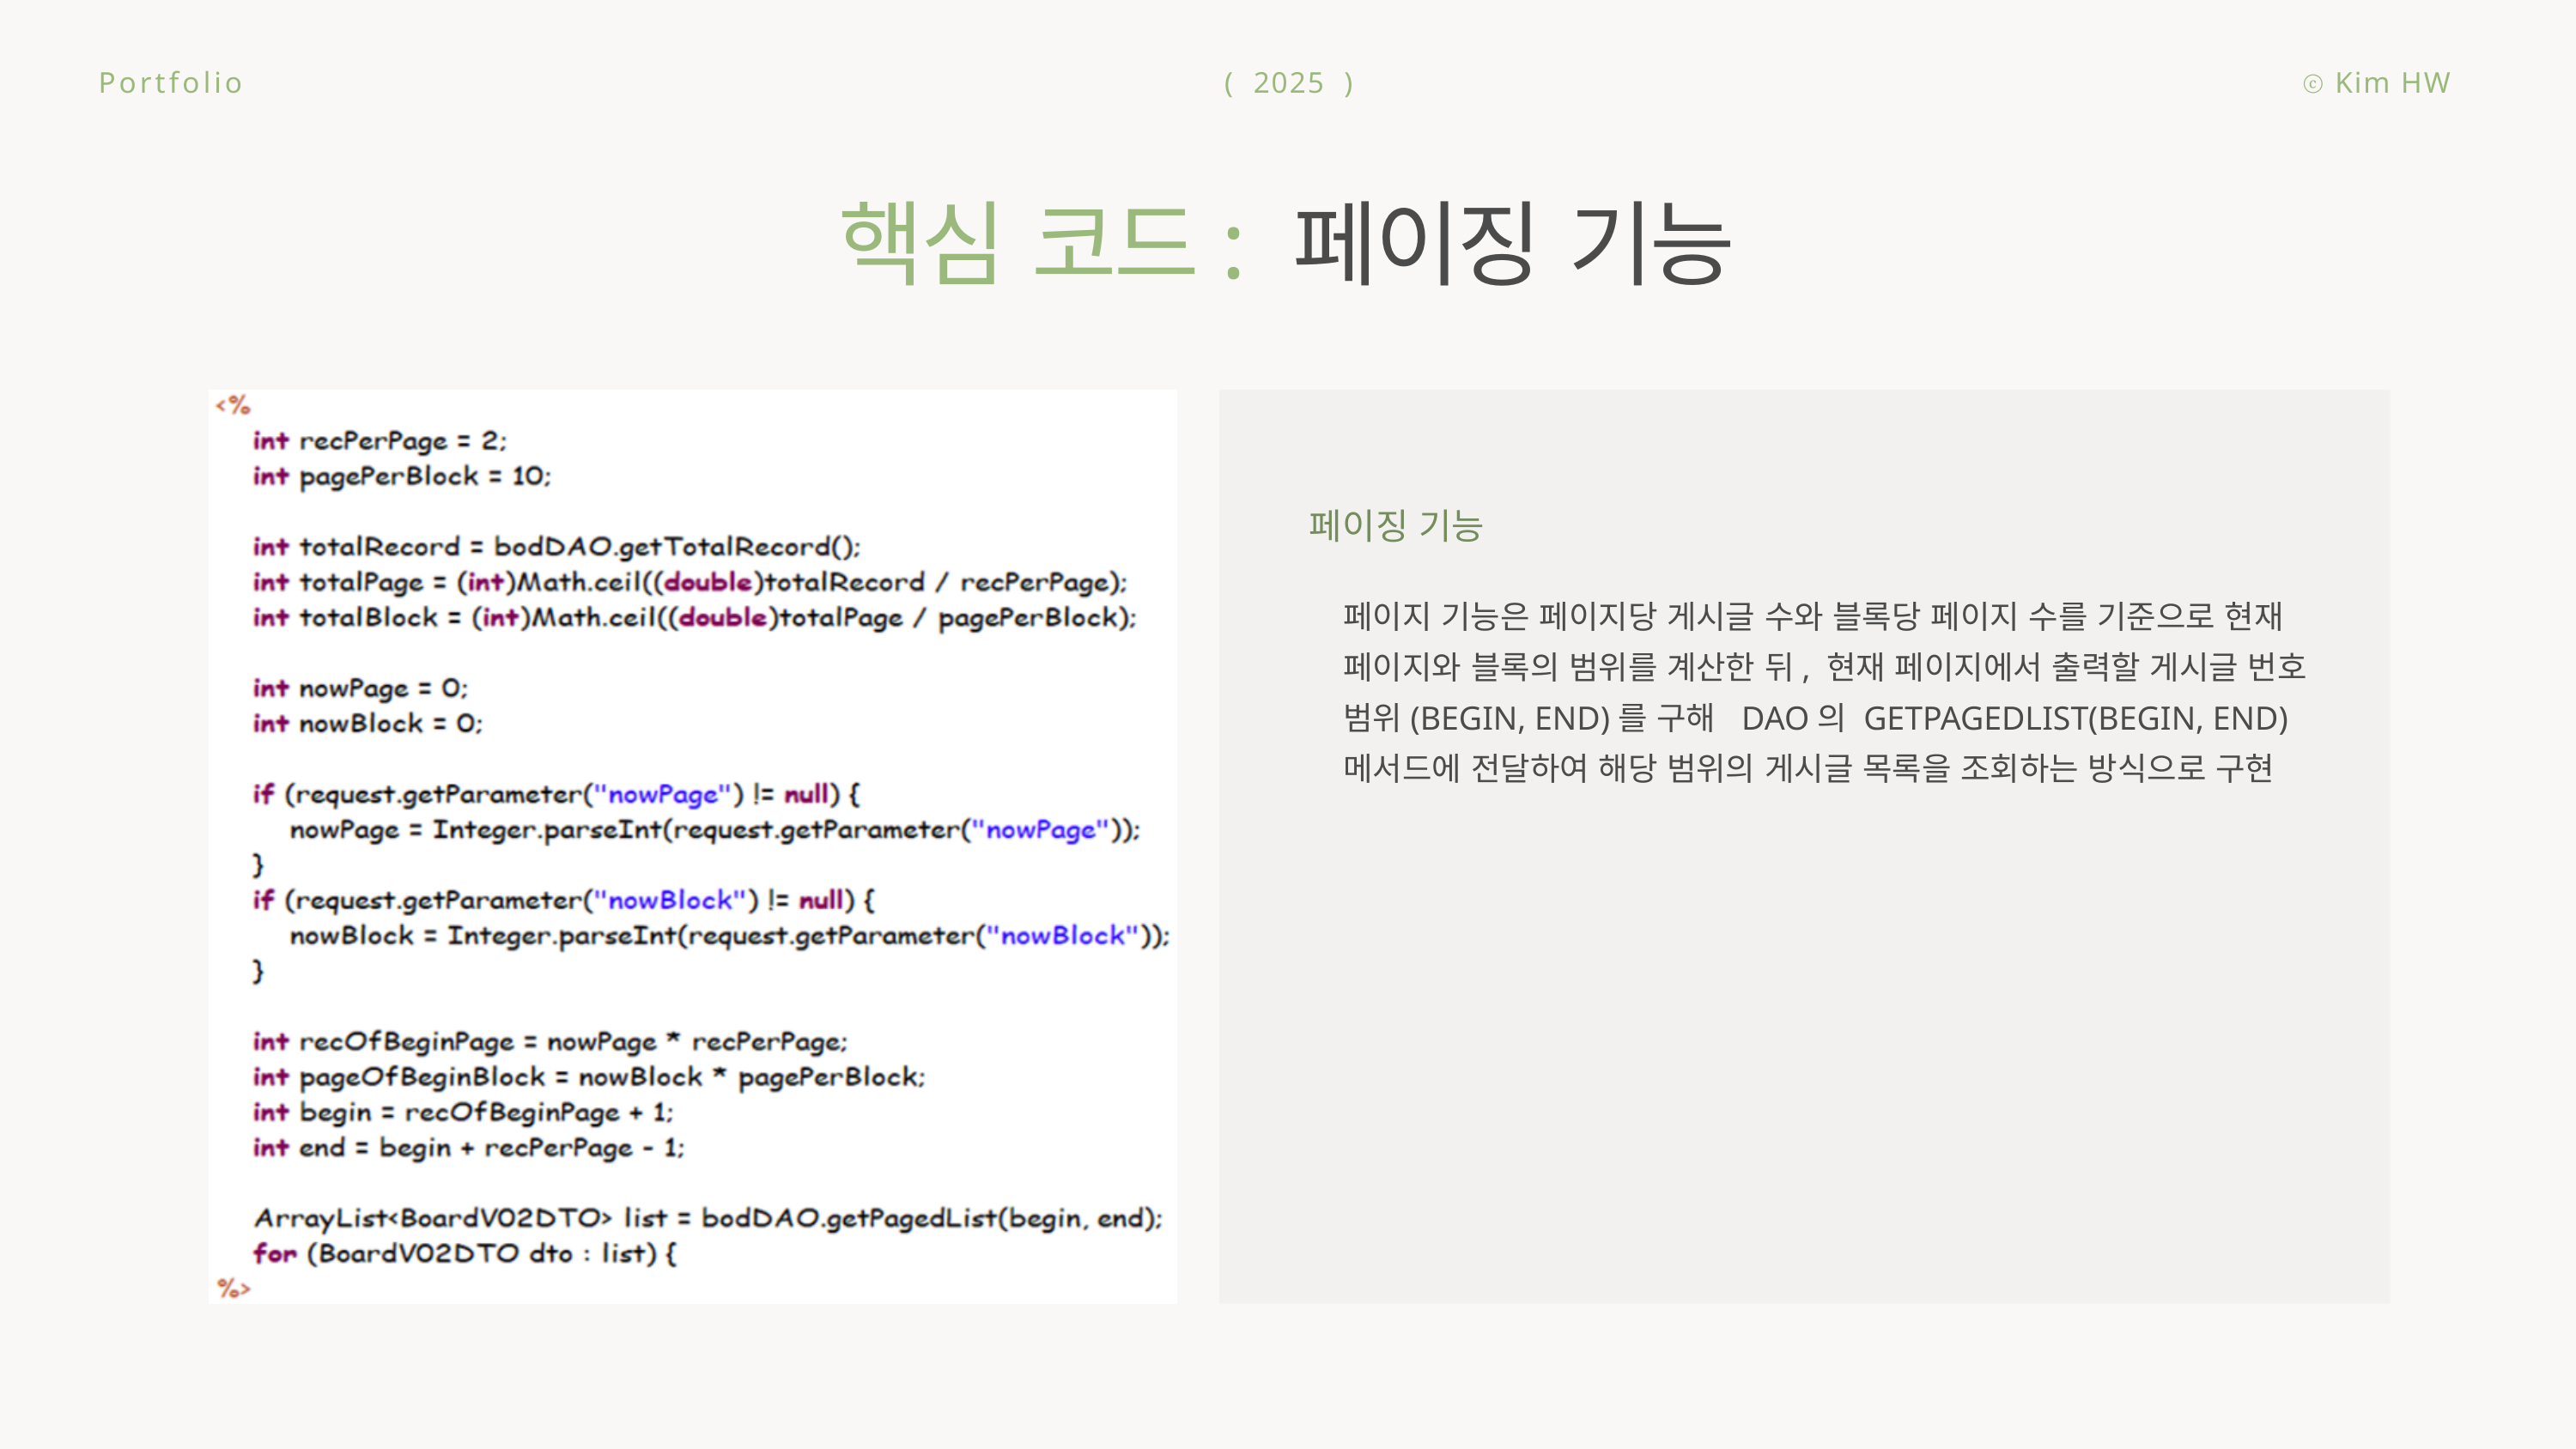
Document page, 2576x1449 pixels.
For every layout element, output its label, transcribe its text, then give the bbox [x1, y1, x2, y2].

text_box 핵심 코드: 페이징 기능 [246, 180, 2328, 312]
picture [1219, 389, 2391, 1304]
text_box Portfolio [98, 60, 326, 102]
picture [209, 389, 1178, 1304]
text_box ( 2025 ) [1175, 60, 1403, 102]
text_box ⓒ Kim HW [2302, 60, 2483, 102]
